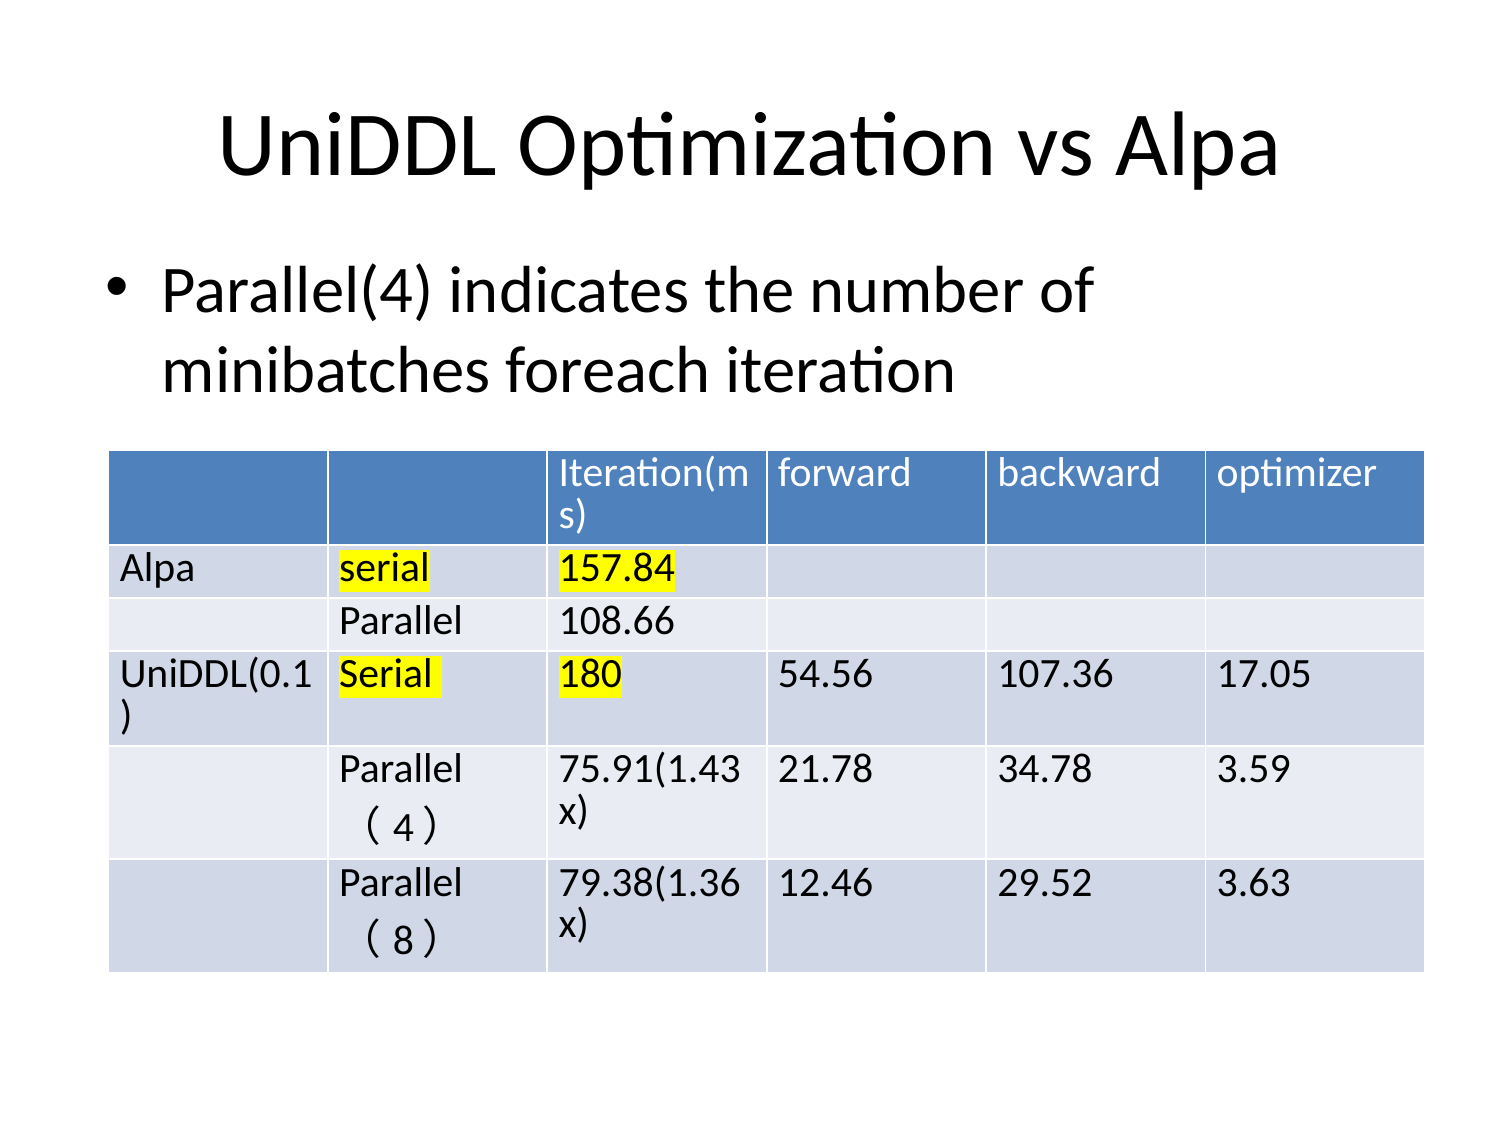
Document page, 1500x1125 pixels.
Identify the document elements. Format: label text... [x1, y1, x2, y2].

table_header [329, 451, 546, 544]
table_cell UniDDL(0.1) [109, 652, 327, 745]
table_cell Alpa [109, 546, 327, 597]
table_cell 54.56 [768, 652, 985, 745]
table_cell 180 [548, 652, 766, 745]
table_cell 157.84 [548, 546, 766, 597]
table_cell Parallel（8） [329, 860, 546, 972]
table_cell [1206, 599, 1424, 650]
table_cell Parallel [329, 599, 546, 650]
table_cell 17.05 [1206, 652, 1424, 745]
table_header forward [768, 451, 985, 544]
table_cell serial [329, 546, 546, 597]
table_cell Parallel（4） [329, 747, 546, 858]
table_header [109, 451, 327, 544]
table_cell 3.63 [1206, 860, 1424, 972]
table_cell 21.78 [768, 747, 985, 858]
table_cell [987, 546, 1205, 597]
table_cell [109, 599, 327, 650]
table_cell [768, 599, 985, 650]
table_cell [1206, 546, 1424, 597]
title UniDDL Optimization vs Alpa [75, 45, 1425, 233]
table_cell [768, 546, 985, 597]
table_header backward [987, 451, 1205, 544]
table_header optimizer [1206, 451, 1424, 544]
table_cell 79.38(1.36x) [548, 860, 766, 972]
table_cell 34.78 [987, 747, 1205, 858]
table_cell [987, 599, 1205, 650]
table_cell 107.36 [987, 652, 1205, 745]
table_cell 29.52 [987, 860, 1205, 972]
table_cell 108.66 [548, 599, 766, 650]
list Parallel(4) indicates the number of minibatches foreach iteration [90, 238, 1425, 696]
table_header Iteration(ms) [548, 451, 766, 544]
table_cell Serial [329, 652, 546, 745]
table_cell [109, 747, 327, 858]
table_cell 12.46 [768, 860, 985, 972]
table_cell 3.59 [1206, 747, 1424, 858]
table_cell 75.91(1.43x) [548, 747, 766, 858]
table_cell [109, 860, 327, 972]
